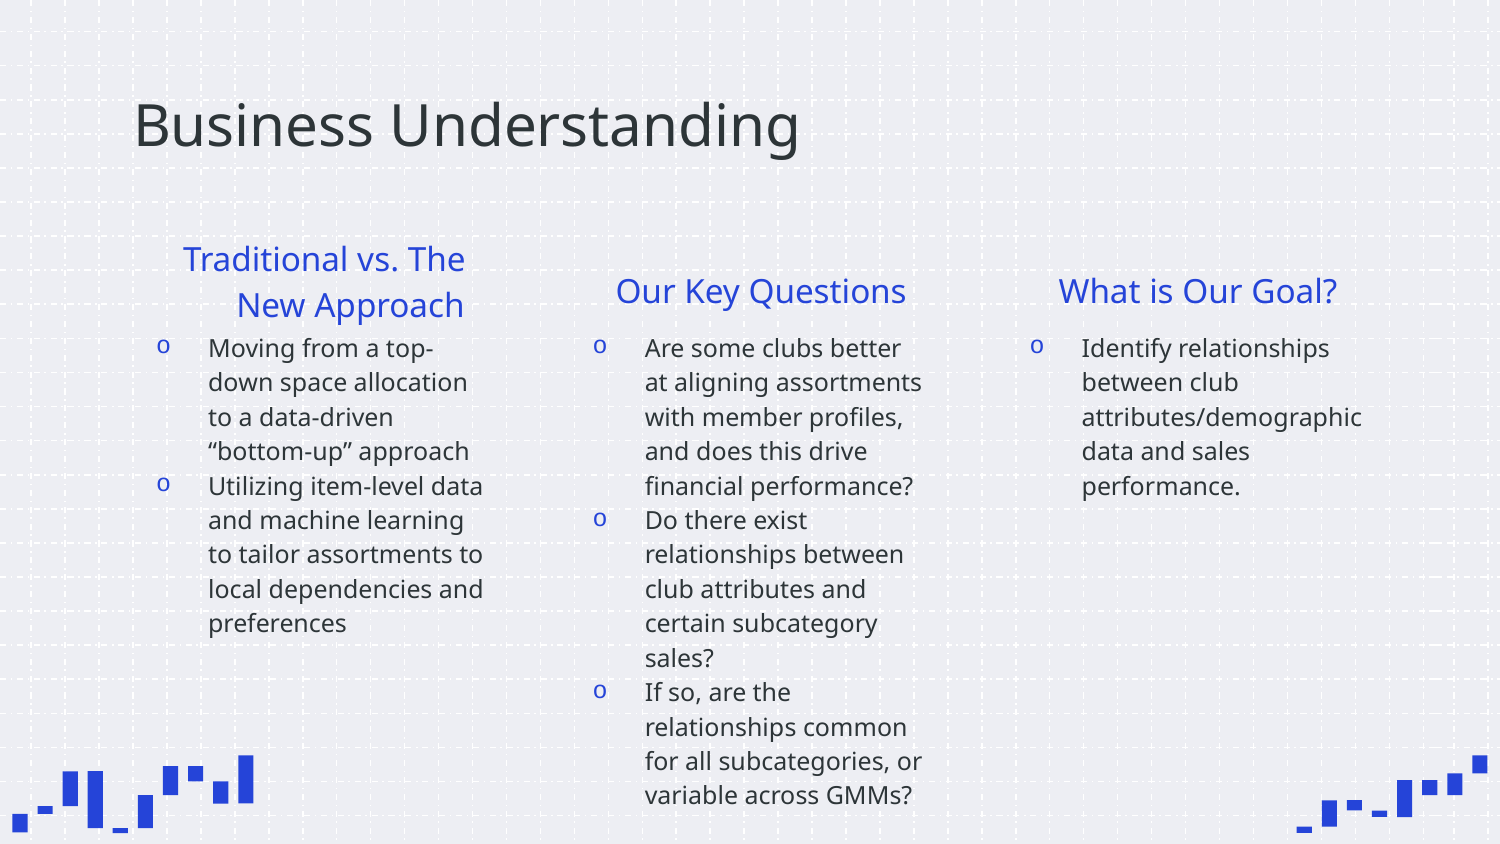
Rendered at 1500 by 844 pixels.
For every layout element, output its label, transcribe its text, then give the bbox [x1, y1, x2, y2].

subtitle Moving from a top-down space allocation to a data-driven “bottom-up” approach Utilizing item-level data and machine learning to tailor assortments to local dependencies and preferences [118, 326, 509, 639]
title Business Understanding [118, 72, 1382, 167]
subtitle Identify relationships between club attributes/demographic data and sales performance. [991, 326, 1382, 639]
subtitle Our Key Questions [554, 231, 946, 326]
subtitle What is Our Goal? [991, 231, 1382, 326]
subtitle Traditional vs. The New Approach [118, 231, 509, 326]
subtitle Are some clubs better at aligning assortments with member profiles, and does this drive financial performance? Do there exist relationships between club attributes and certain subcategory sales? If so, are the relationships common for all subcategories, or variable across GMMs? [554, 326, 946, 750]
